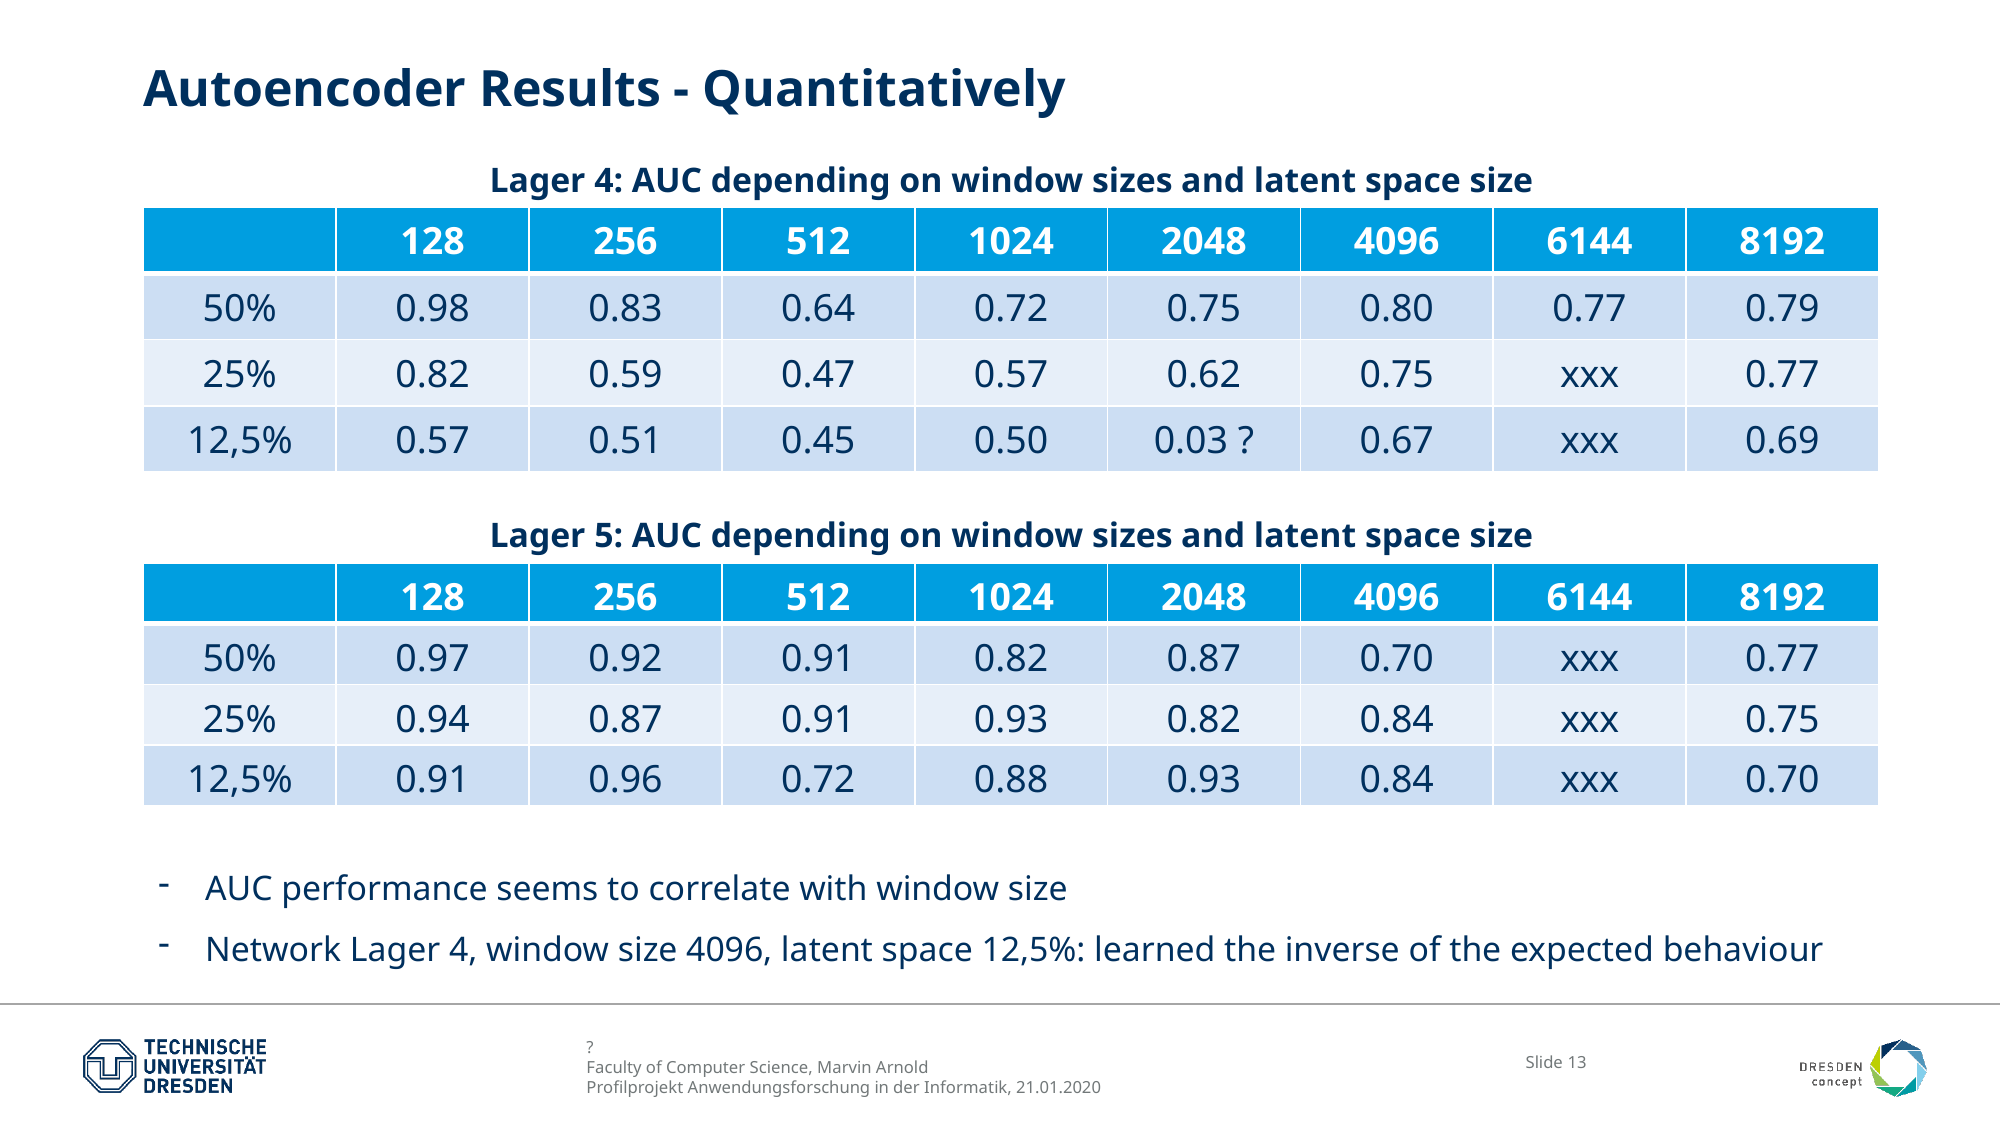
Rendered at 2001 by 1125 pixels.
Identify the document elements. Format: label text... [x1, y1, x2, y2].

table_cell 0.57 [916, 340, 1107, 405]
picture [1800, 1039, 1927, 1097]
table_cell xxx [1494, 340, 1685, 405]
table_cell 0.82 [916, 626, 1107, 684]
table_header 8192 [1687, 564, 1878, 621]
table_cell 0.91 [337, 746, 528, 805]
table_header [144, 564, 335, 621]
table_cell 0.93 [1108, 746, 1300, 805]
table_cell 0.82 [337, 340, 528, 405]
table_cell 0.75 [1687, 685, 1878, 744]
table_cell 0.03 ? [1108, 407, 1300, 471]
table_cell 12,5% [144, 746, 335, 805]
table_cell 0.72 [916, 276, 1107, 339]
table_cell 0.80 [1301, 276, 1492, 339]
table_cell 50% [144, 276, 335, 339]
table_header 1024 [916, 208, 1107, 271]
table_header 2048 [1108, 208, 1300, 271]
table_cell 25% [144, 340, 335, 405]
table_cell xxx [1494, 407, 1685, 471]
table_cell 0.94 [337, 685, 528, 744]
table_cell 0.92 [530, 626, 721, 684]
table_cell 0.50 [916, 407, 1107, 471]
table_cell 0.51 [530, 407, 721, 471]
table_cell 0.84 [1301, 746, 1492, 805]
table_cell 0.62 [1108, 340, 1300, 405]
picture [83, 1039, 266, 1093]
table_cell 0.77 [1687, 340, 1878, 405]
table_cell 0.83 [530, 276, 721, 339]
table_cell 25% [144, 685, 335, 744]
text_box Lager 4: AUC depending on window sizes and latent space size [143, 151, 1880, 207]
table_cell 0.72 [723, 746, 914, 805]
table_header 4096 [1301, 564, 1492, 621]
table_header 8192 [1687, 208, 1878, 271]
table_cell xxx [1494, 746, 1685, 805]
table_cell 0.64 [723, 276, 914, 339]
table_header 2048 [1108, 564, 1300, 621]
table_header 256 [530, 208, 721, 271]
title Autoencoder Results - Quantitatively [143, 56, 1880, 151]
text_box AUC performance seems to correlate with window size Network Lager 4, window size 4096, latent space 12,5%: learned the inverse of the expected behaviour [143, 839, 1880, 976]
table_header 6144 [1494, 564, 1685, 621]
table_cell 0.87 [1108, 626, 1300, 684]
table_header 256 [530, 564, 721, 621]
table_cell 0.69 [1687, 407, 1878, 471]
table_header 4096 [1301, 208, 1492, 271]
table_cell 0.82 [1108, 685, 1300, 744]
table_cell 0.45 [723, 407, 914, 471]
table_header 6144 [1494, 208, 1685, 271]
table_header [144, 208, 335, 271]
table_header 128 [337, 564, 528, 621]
table_cell 0.91 [723, 685, 914, 744]
table_cell 0.70 [1301, 626, 1492, 684]
table_cell 0.79 [1687, 276, 1878, 339]
table_cell 0.87 [530, 685, 721, 744]
table_cell 0.98 [337, 276, 528, 339]
table_cell 0.84 [1301, 685, 1492, 744]
table_cell 0.75 [1301, 340, 1492, 405]
table_cell 0.77 [1687, 626, 1878, 684]
table_header 512 [723, 208, 914, 271]
table_cell 0.59 [530, 340, 721, 405]
table_cell xxx [1494, 626, 1685, 684]
table_cell 0.70 [1687, 746, 1878, 805]
table_cell 0.75 [1108, 276, 1300, 339]
table_cell 50% [144, 626, 335, 684]
table_cell 0.91 [723, 626, 914, 684]
text_box Lager 5: AUC depending on window sizes and latent space size [143, 506, 1880, 562]
table_cell 0.93 [916, 685, 1107, 744]
table_cell 0.97 [337, 626, 528, 684]
table_header 1024 [916, 564, 1107, 621]
table_cell 0.47 [723, 340, 914, 405]
table_header 128 [337, 208, 528, 271]
table_cell 0.96 [530, 746, 721, 805]
table_cell 12,5% [144, 407, 335, 471]
table_cell 0.67 [1301, 407, 1492, 471]
table_cell xxx [1494, 685, 1685, 744]
table_header 512 [723, 564, 914, 621]
table_cell 0.57 [337, 407, 528, 471]
table_cell 0.88 [916, 746, 1107, 805]
table_cell 0.77 [1494, 276, 1685, 339]
